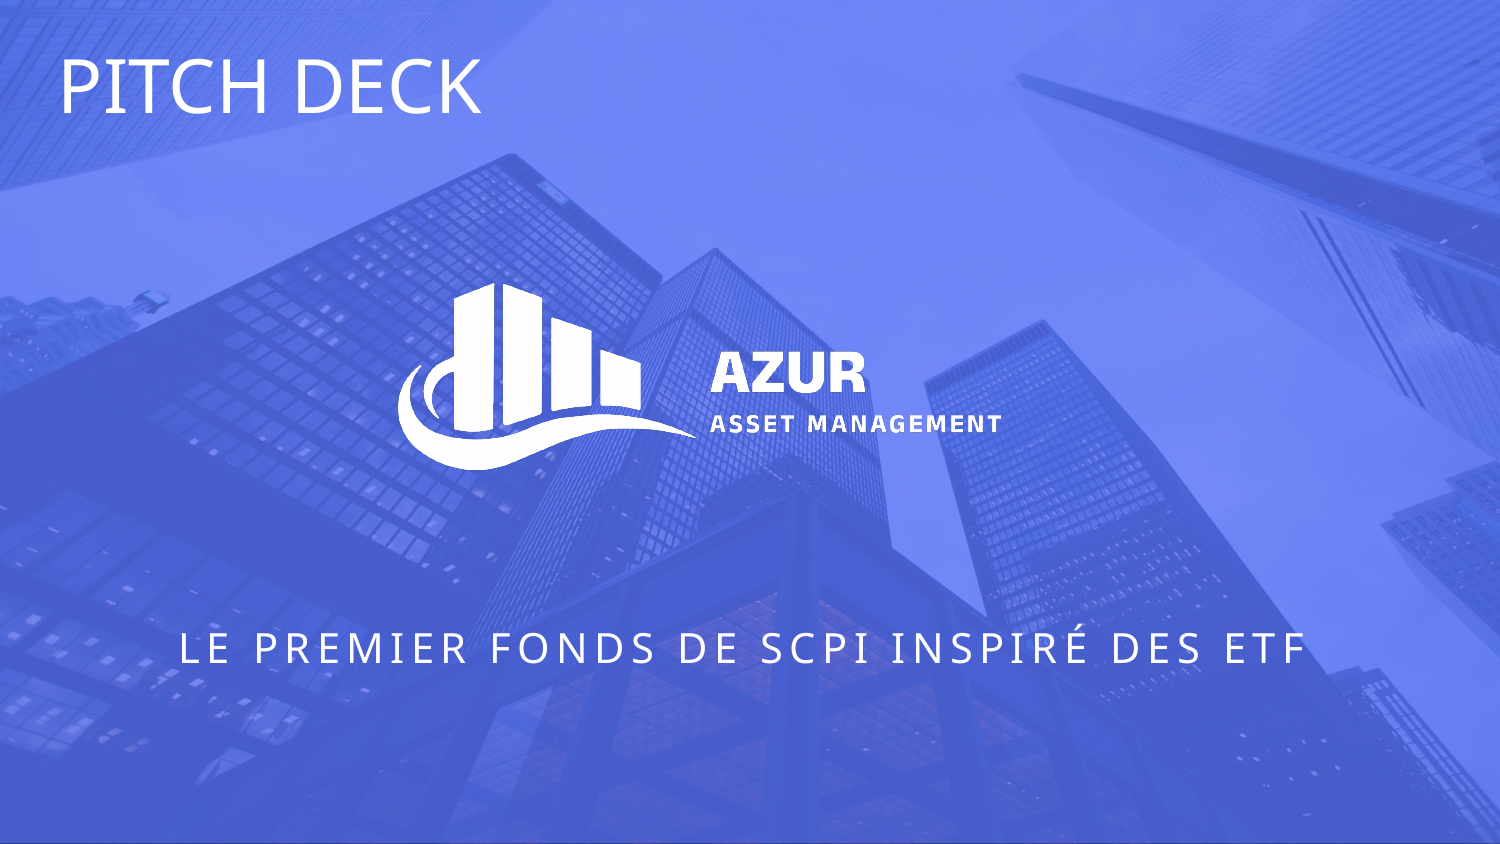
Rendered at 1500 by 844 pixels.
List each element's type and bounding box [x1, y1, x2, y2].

picture [358, 261, 1142, 582]
text_box [0, 0, 1500, 844]
